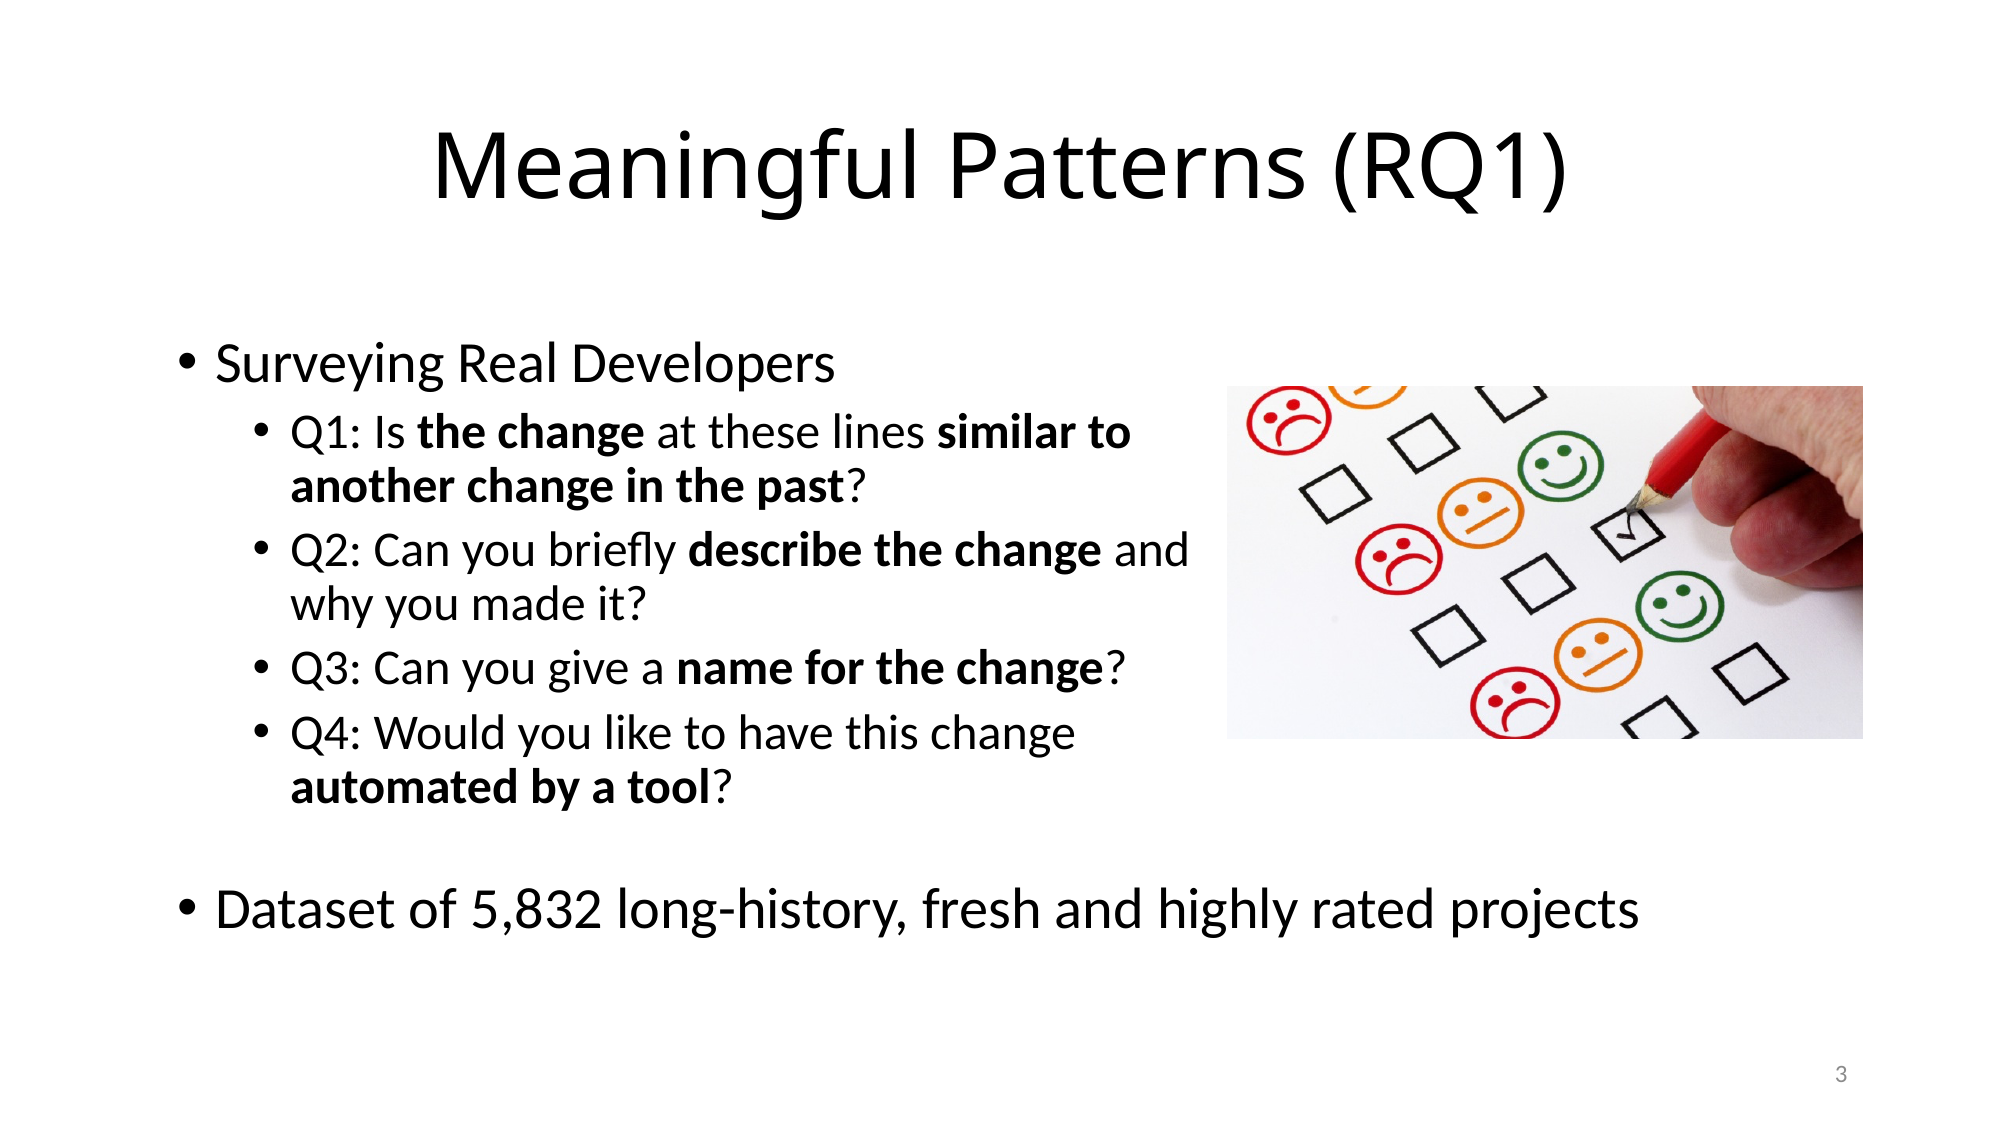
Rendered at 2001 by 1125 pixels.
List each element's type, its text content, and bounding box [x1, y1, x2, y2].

title Meaningful Patterns (RQ1) [137, 59, 1863, 278]
picture [1227, 386, 1863, 739]
text_box Surveying Real Developers Q1: Is the change at these lines similar to another change in the past? Q2: Can you briefly describe the change and why you made it? Q3: Can you give a name for the change? Q4: Would you like to have this change automated by a tool? [162, 324, 1228, 824]
list Dataset of 5,832 long-history, fresh and highly rated projects [162, 870, 1838, 1000]
slide_number 3 [1412, 1042, 1863, 1103]
